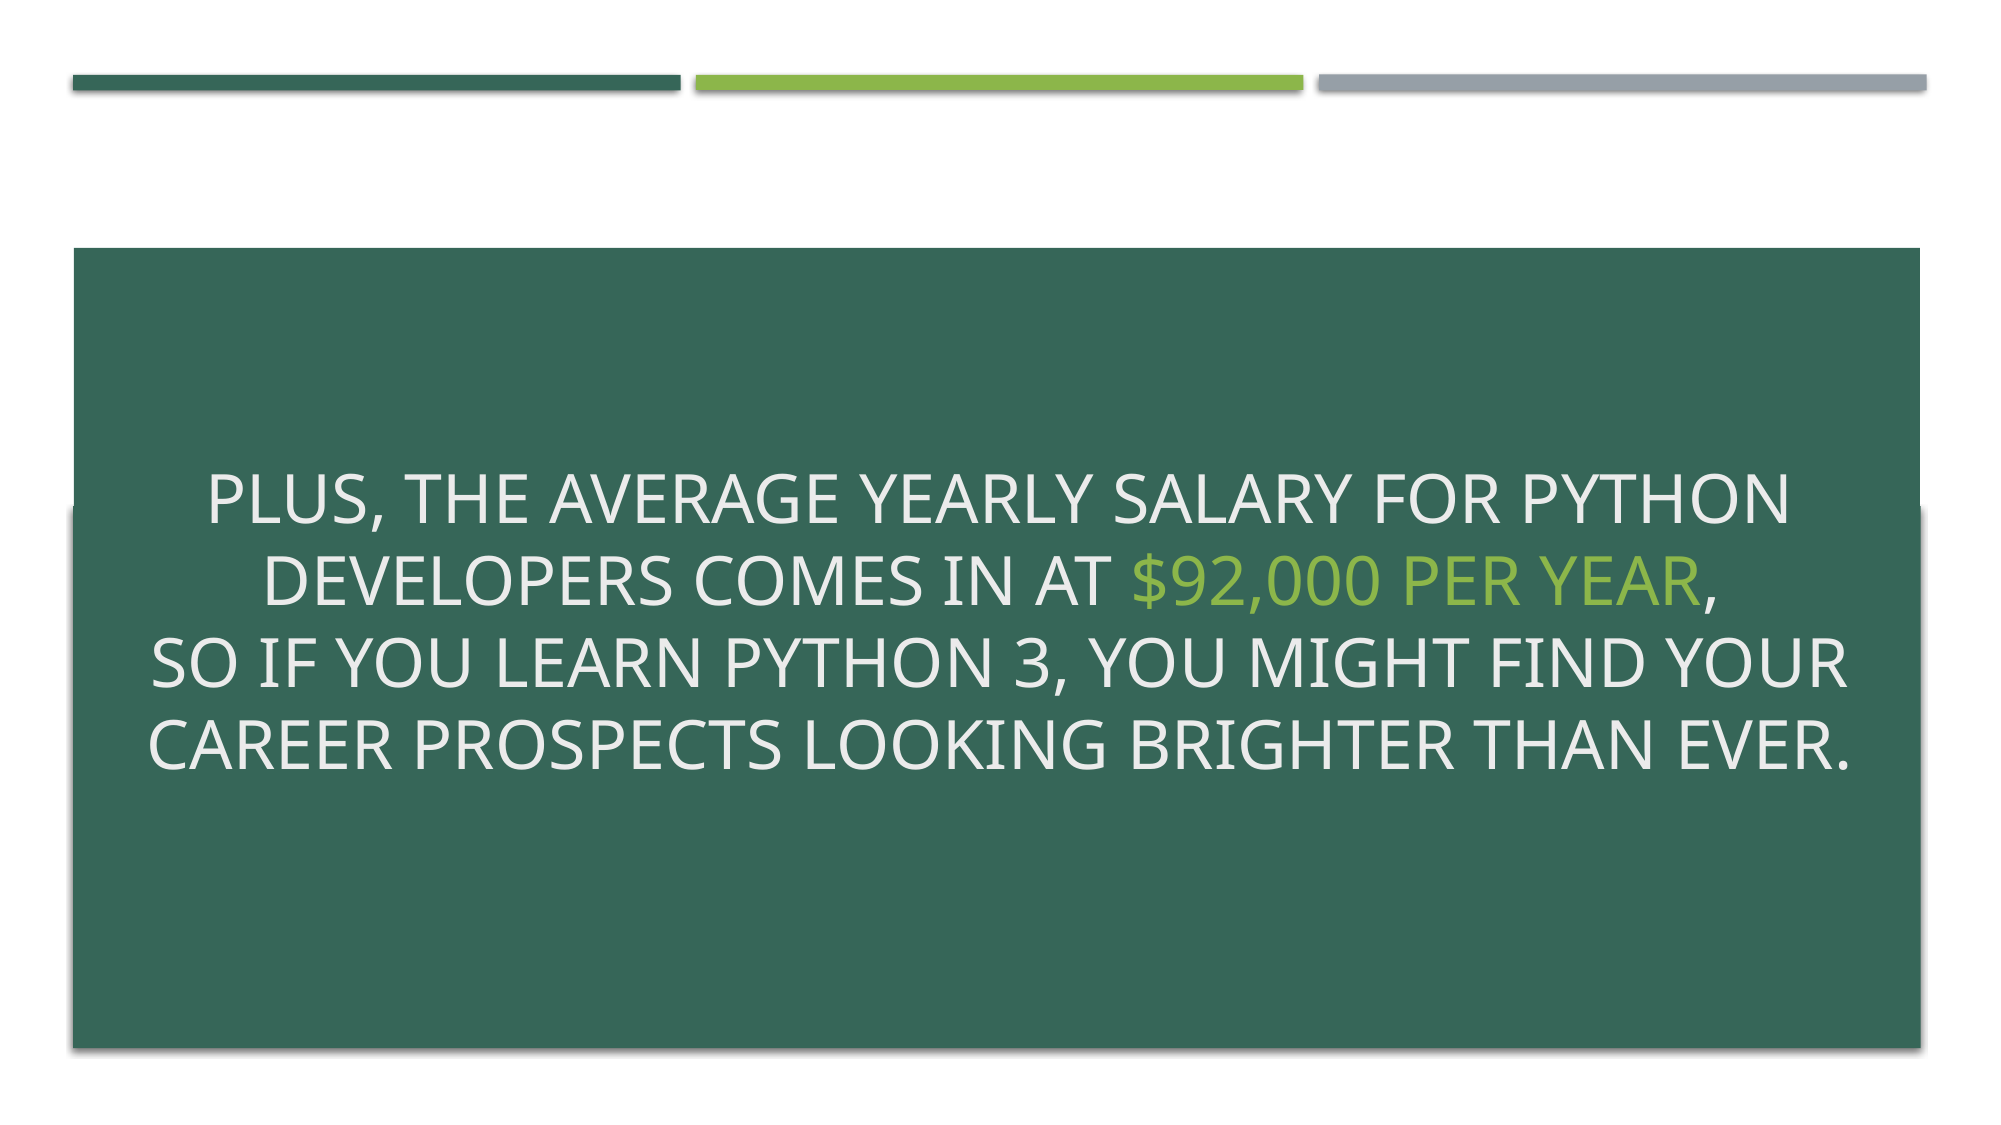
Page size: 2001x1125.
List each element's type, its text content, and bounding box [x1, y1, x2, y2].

text_box [72, 246, 1922, 526]
title Plus, the average yearly salary for Python developers comes in at $92,000 per year, so if you learn Python 3, you might find your career prospects looking brighter than ever. [98, 443, 1902, 791]
